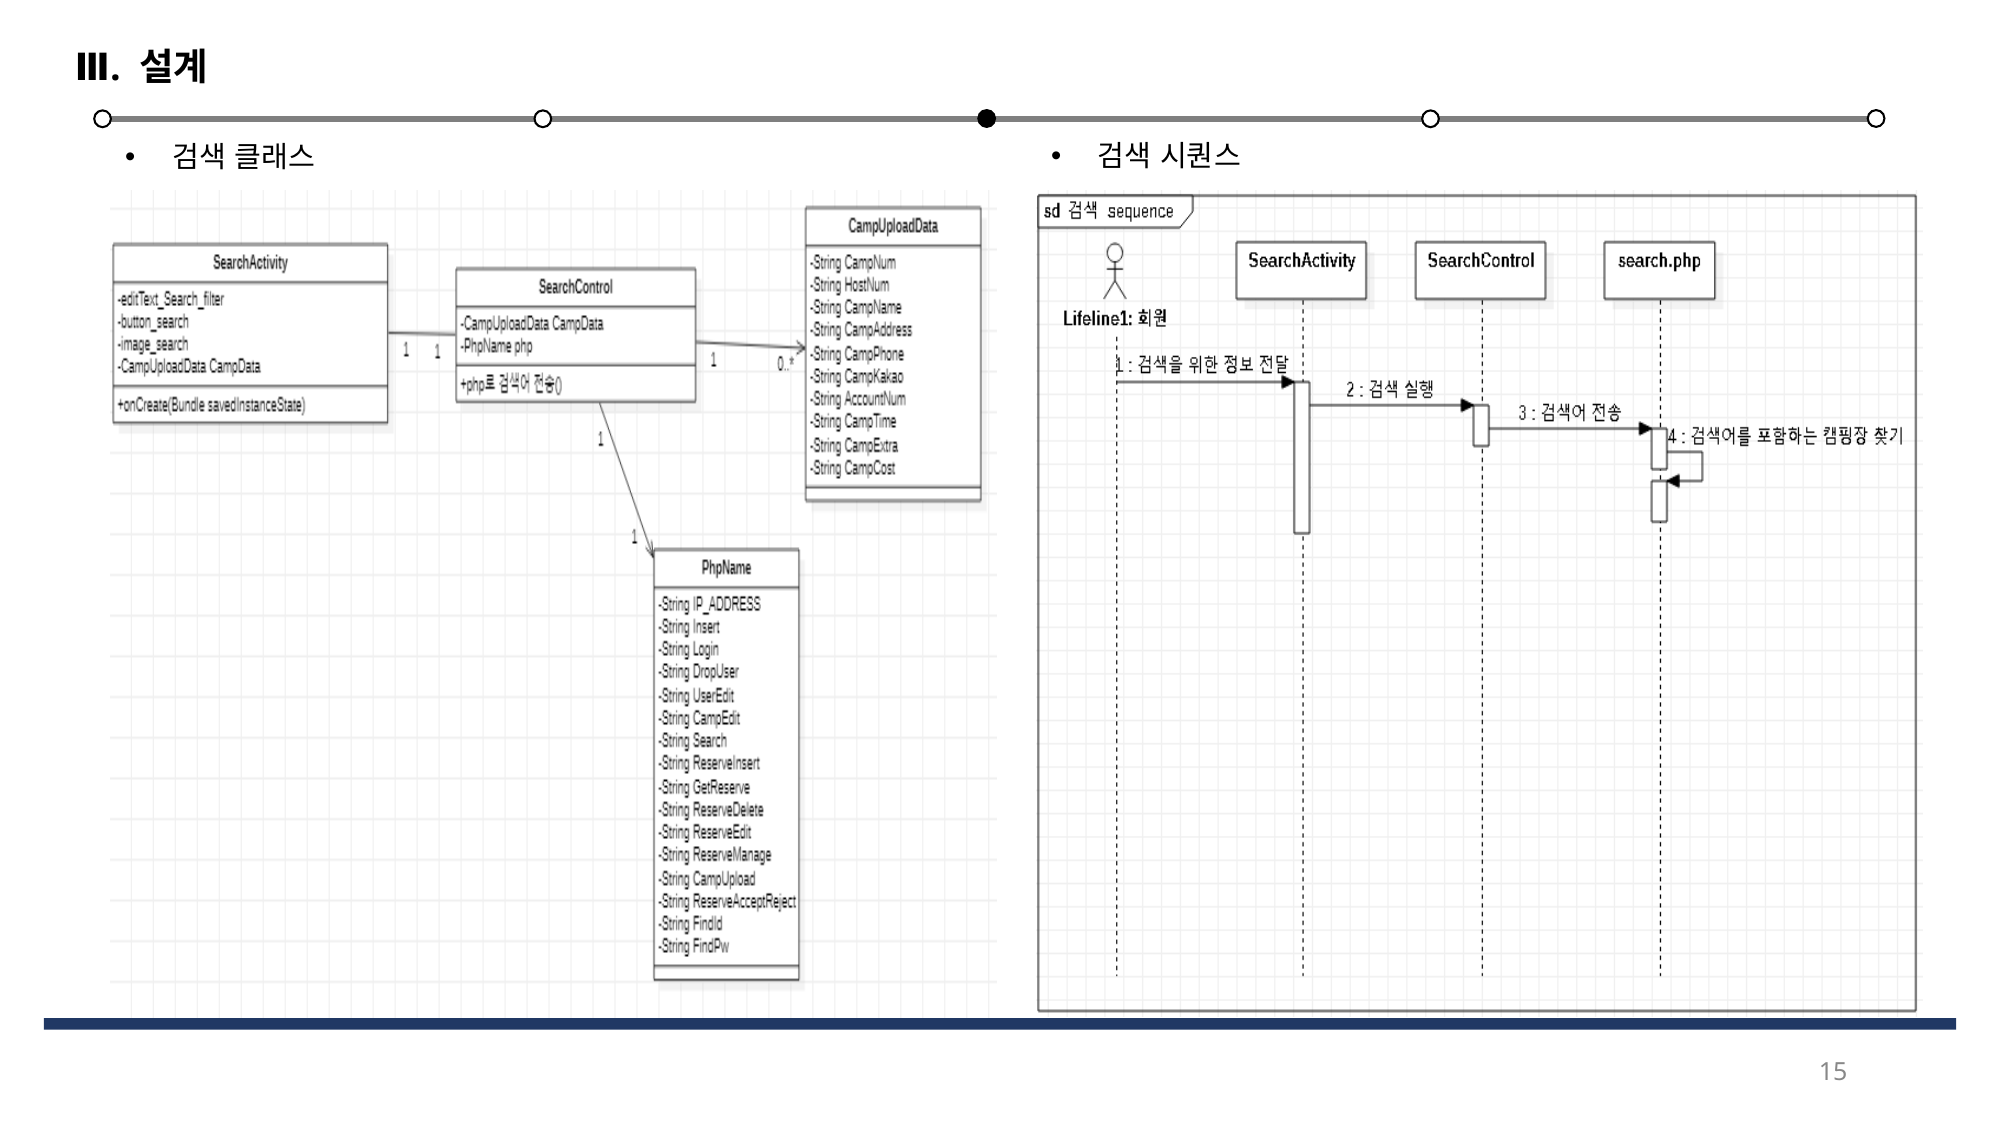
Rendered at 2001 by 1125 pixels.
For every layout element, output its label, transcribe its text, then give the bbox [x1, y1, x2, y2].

slide_number 15 [1412, 1042, 1863, 1103]
text_box Ⅲ. 설계 [59, 35, 942, 96]
text_box [43, 1018, 1957, 1030]
text_box [978, 110, 995, 118]
text_box 검색 시퀀스 [1036, 131, 1612, 180]
picture [1035, 190, 1923, 1018]
text_box [94, 110, 111, 127]
text_box [1422, 110, 1439, 118]
picture [110, 190, 997, 1018]
text_box [534, 110, 552, 118]
text_box 검색 클래스 [110, 131, 687, 181]
text_box [1867, 110, 1885, 123]
